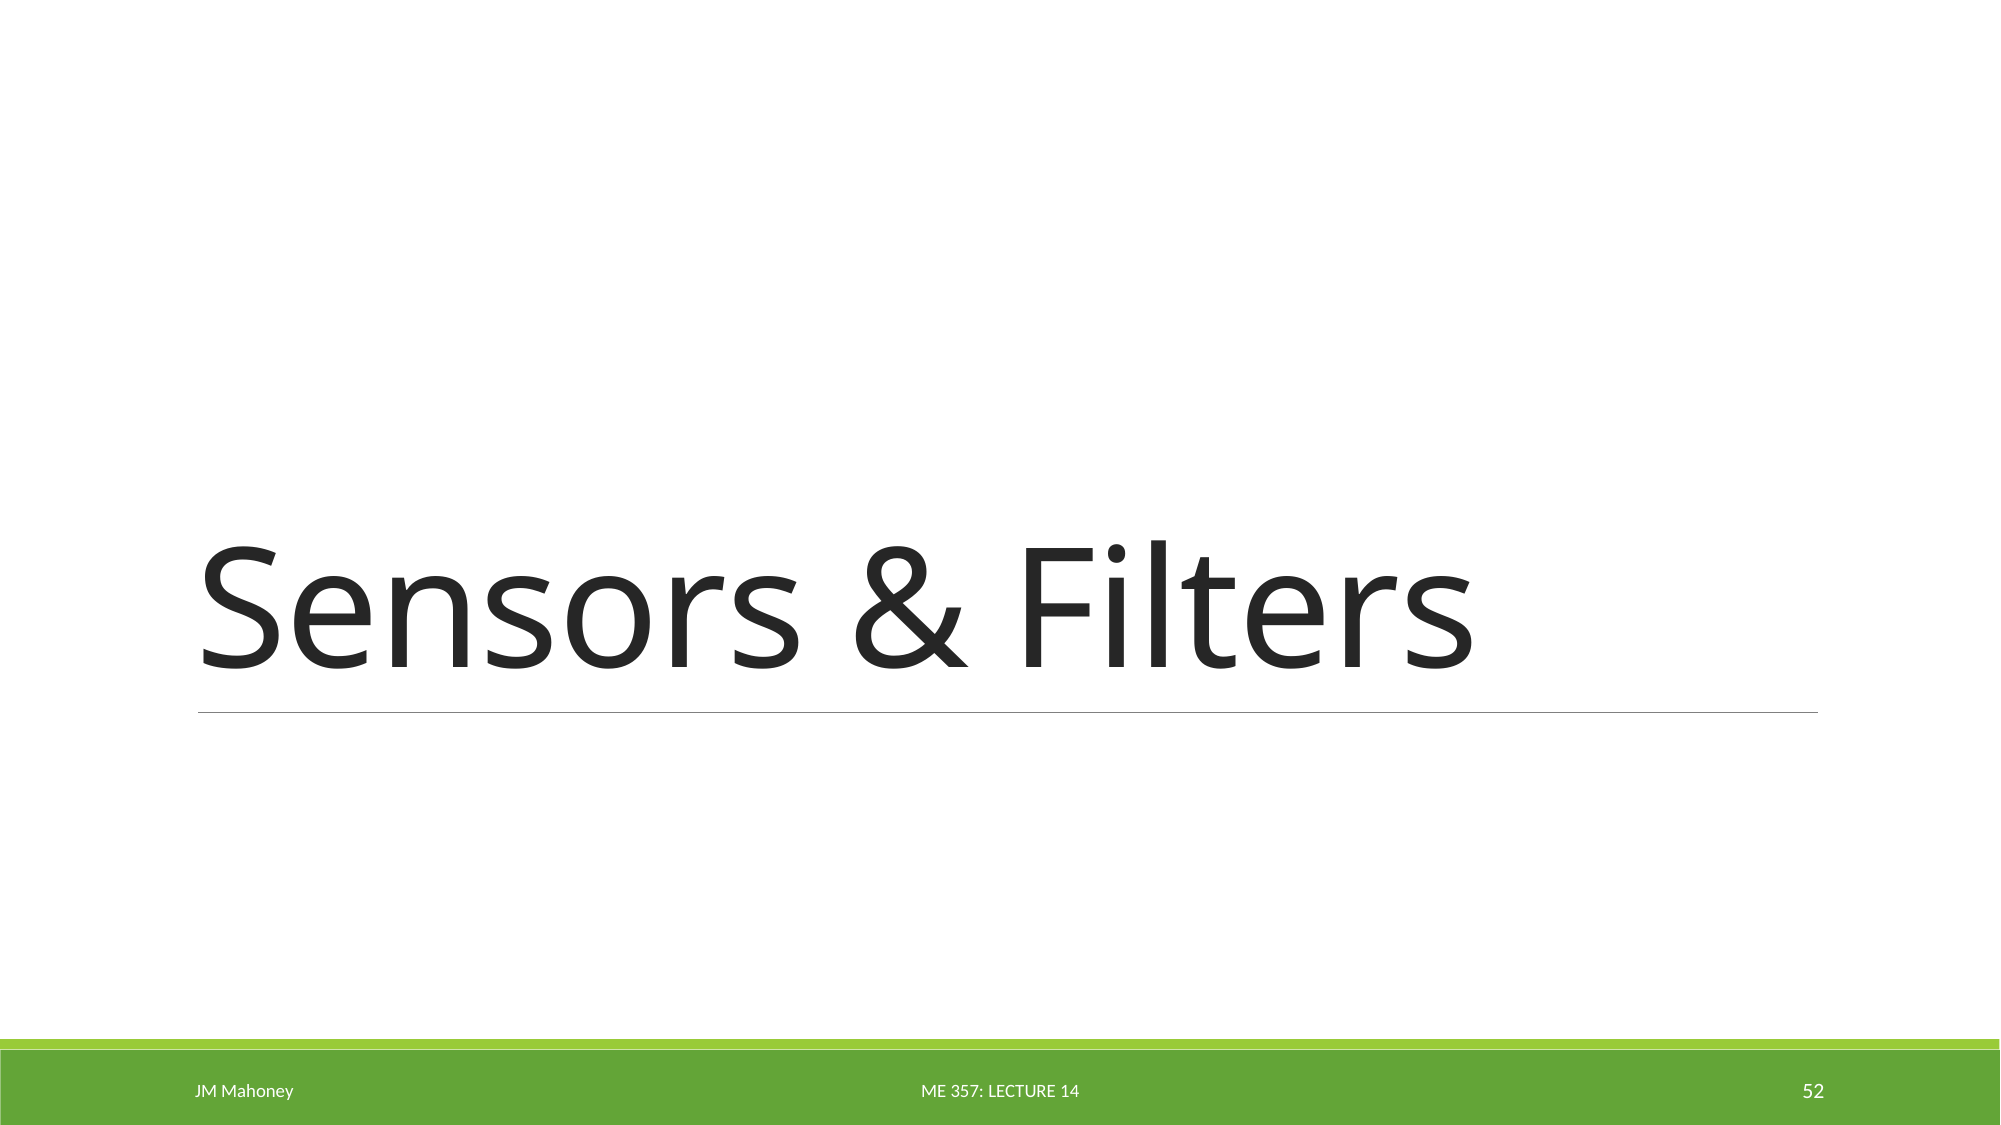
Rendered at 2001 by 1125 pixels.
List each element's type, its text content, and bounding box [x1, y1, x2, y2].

slide_number JM Mahoney [180, 1059, 586, 1120]
title Sensors & Filters [180, 124, 1830, 710]
footer ME 357: Lecture 14 [604, 1059, 1396, 1120]
slide_number 52 [1624, 1059, 1840, 1120]
